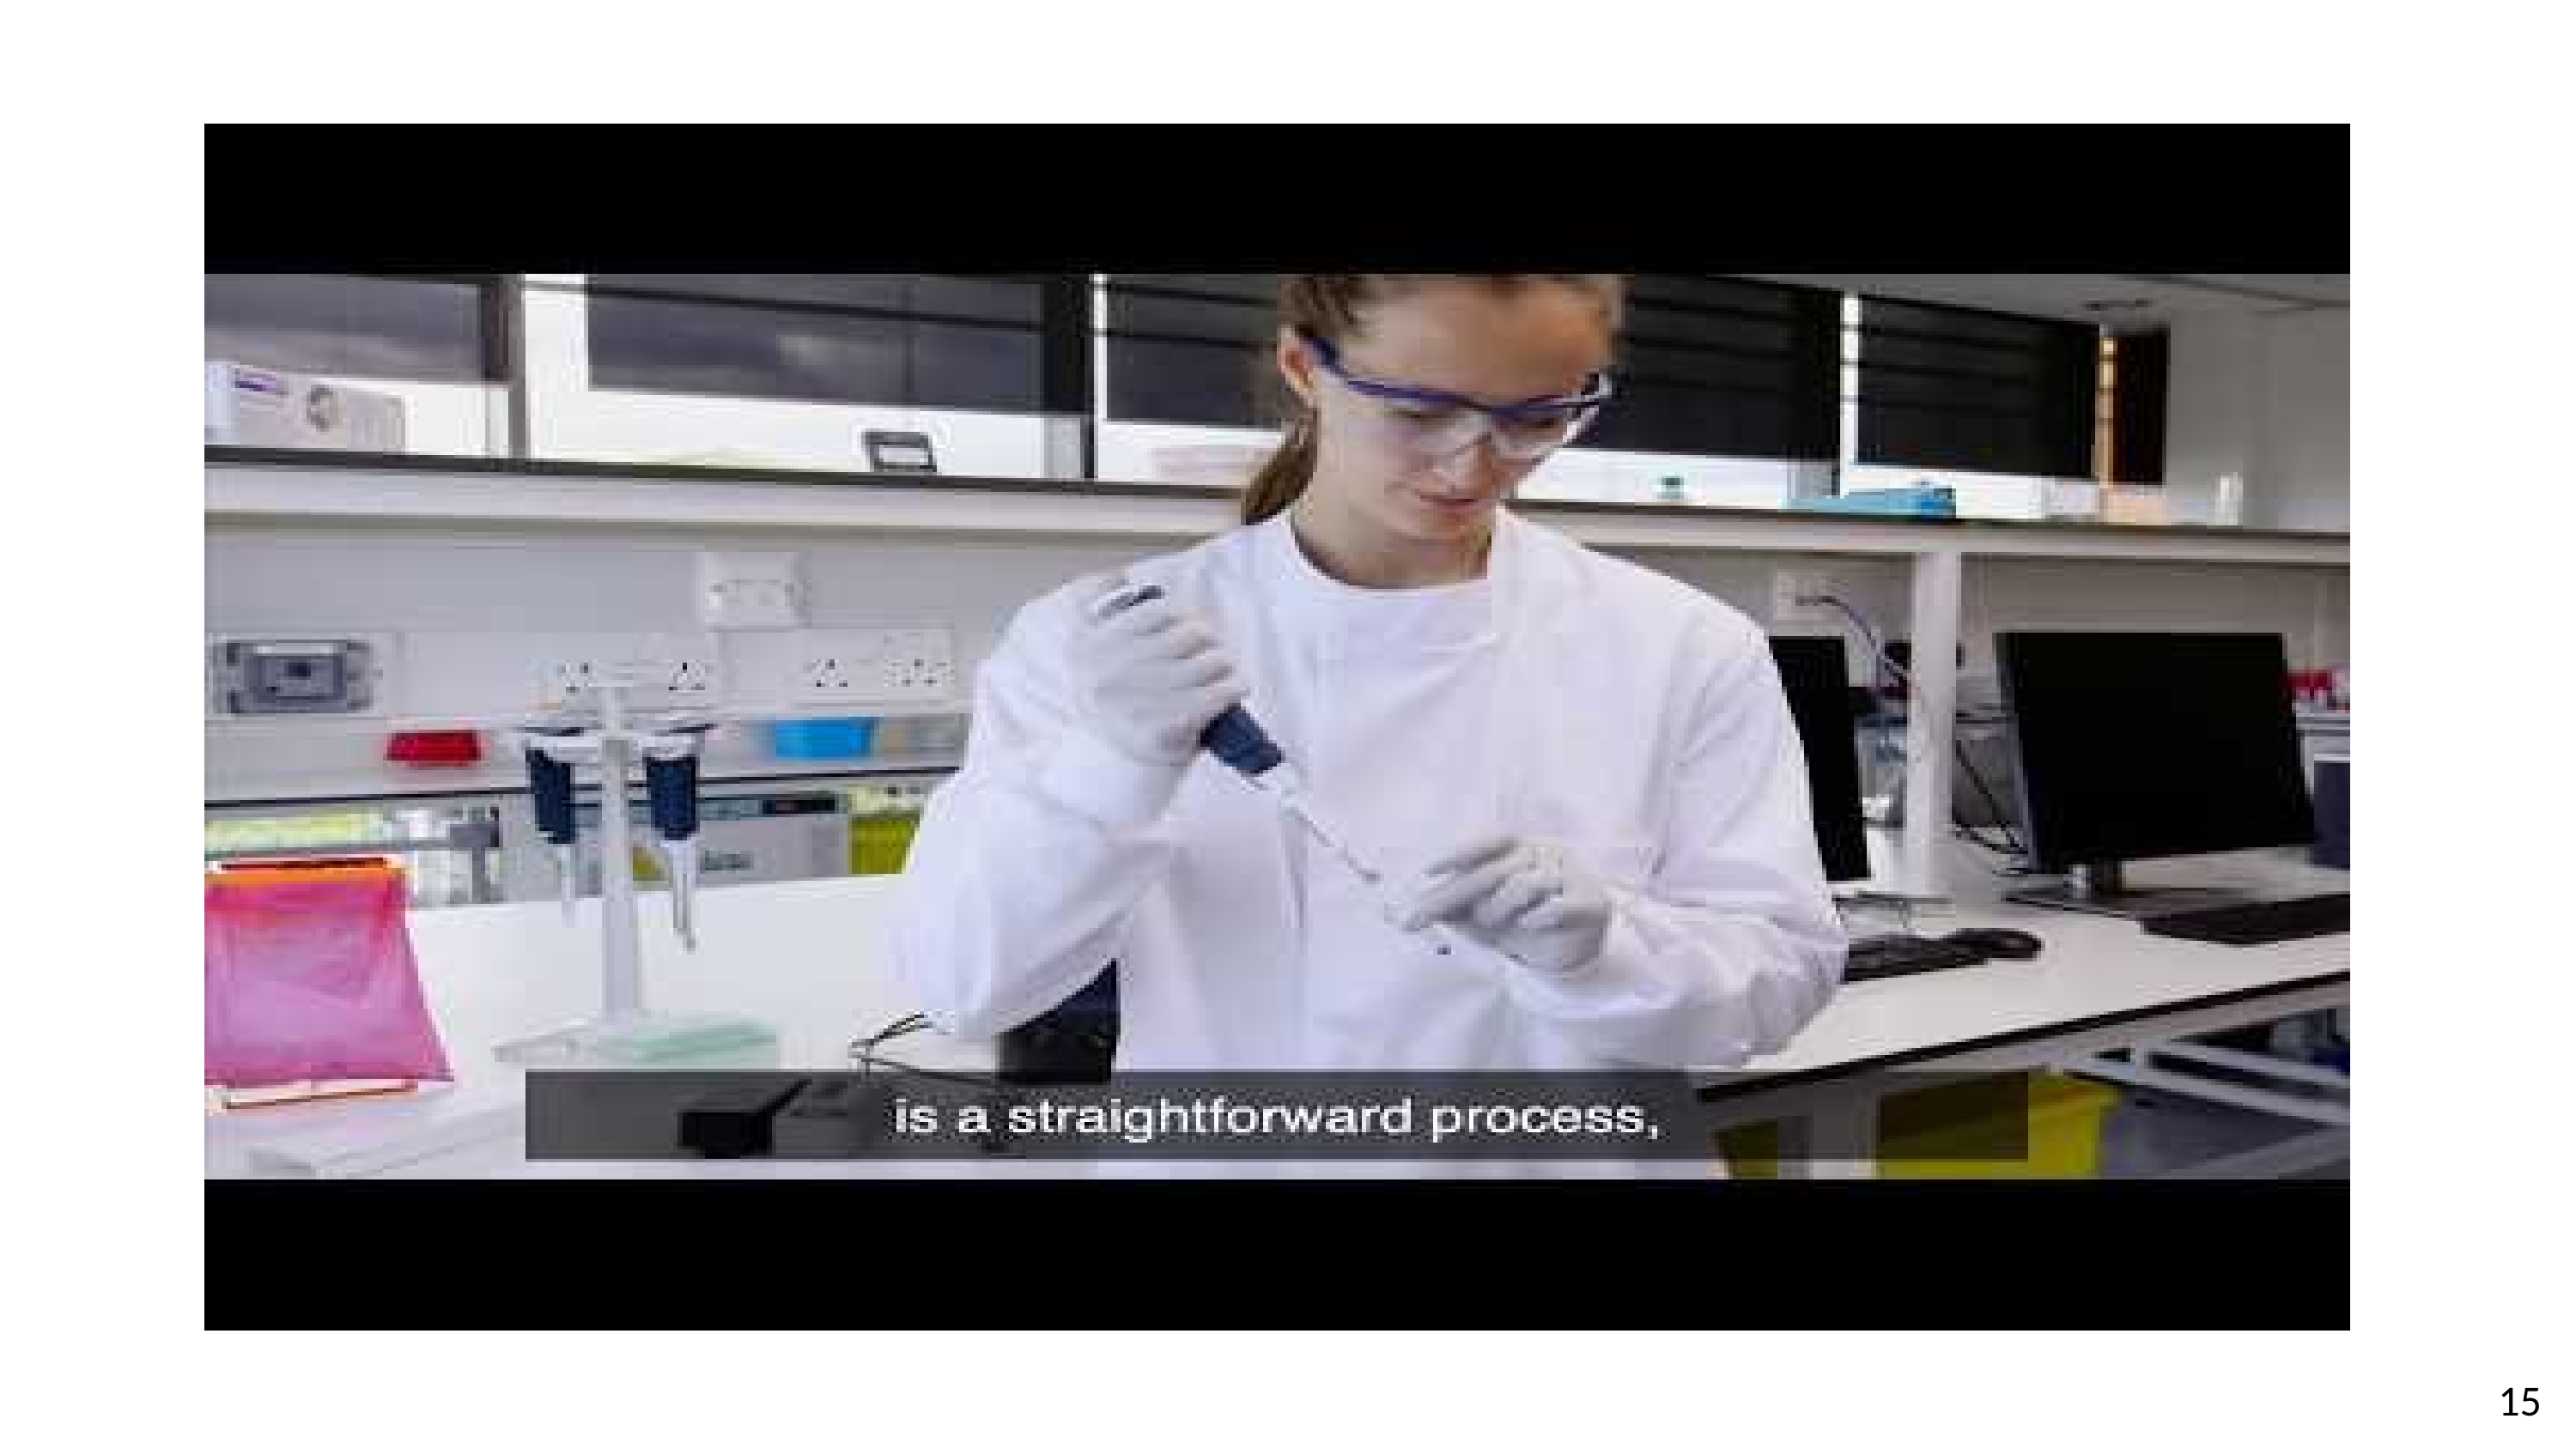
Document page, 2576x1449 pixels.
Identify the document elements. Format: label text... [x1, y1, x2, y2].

text_box 15 [2485, 1366, 2561, 1431]
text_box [204, 123, 2351, 1331]
